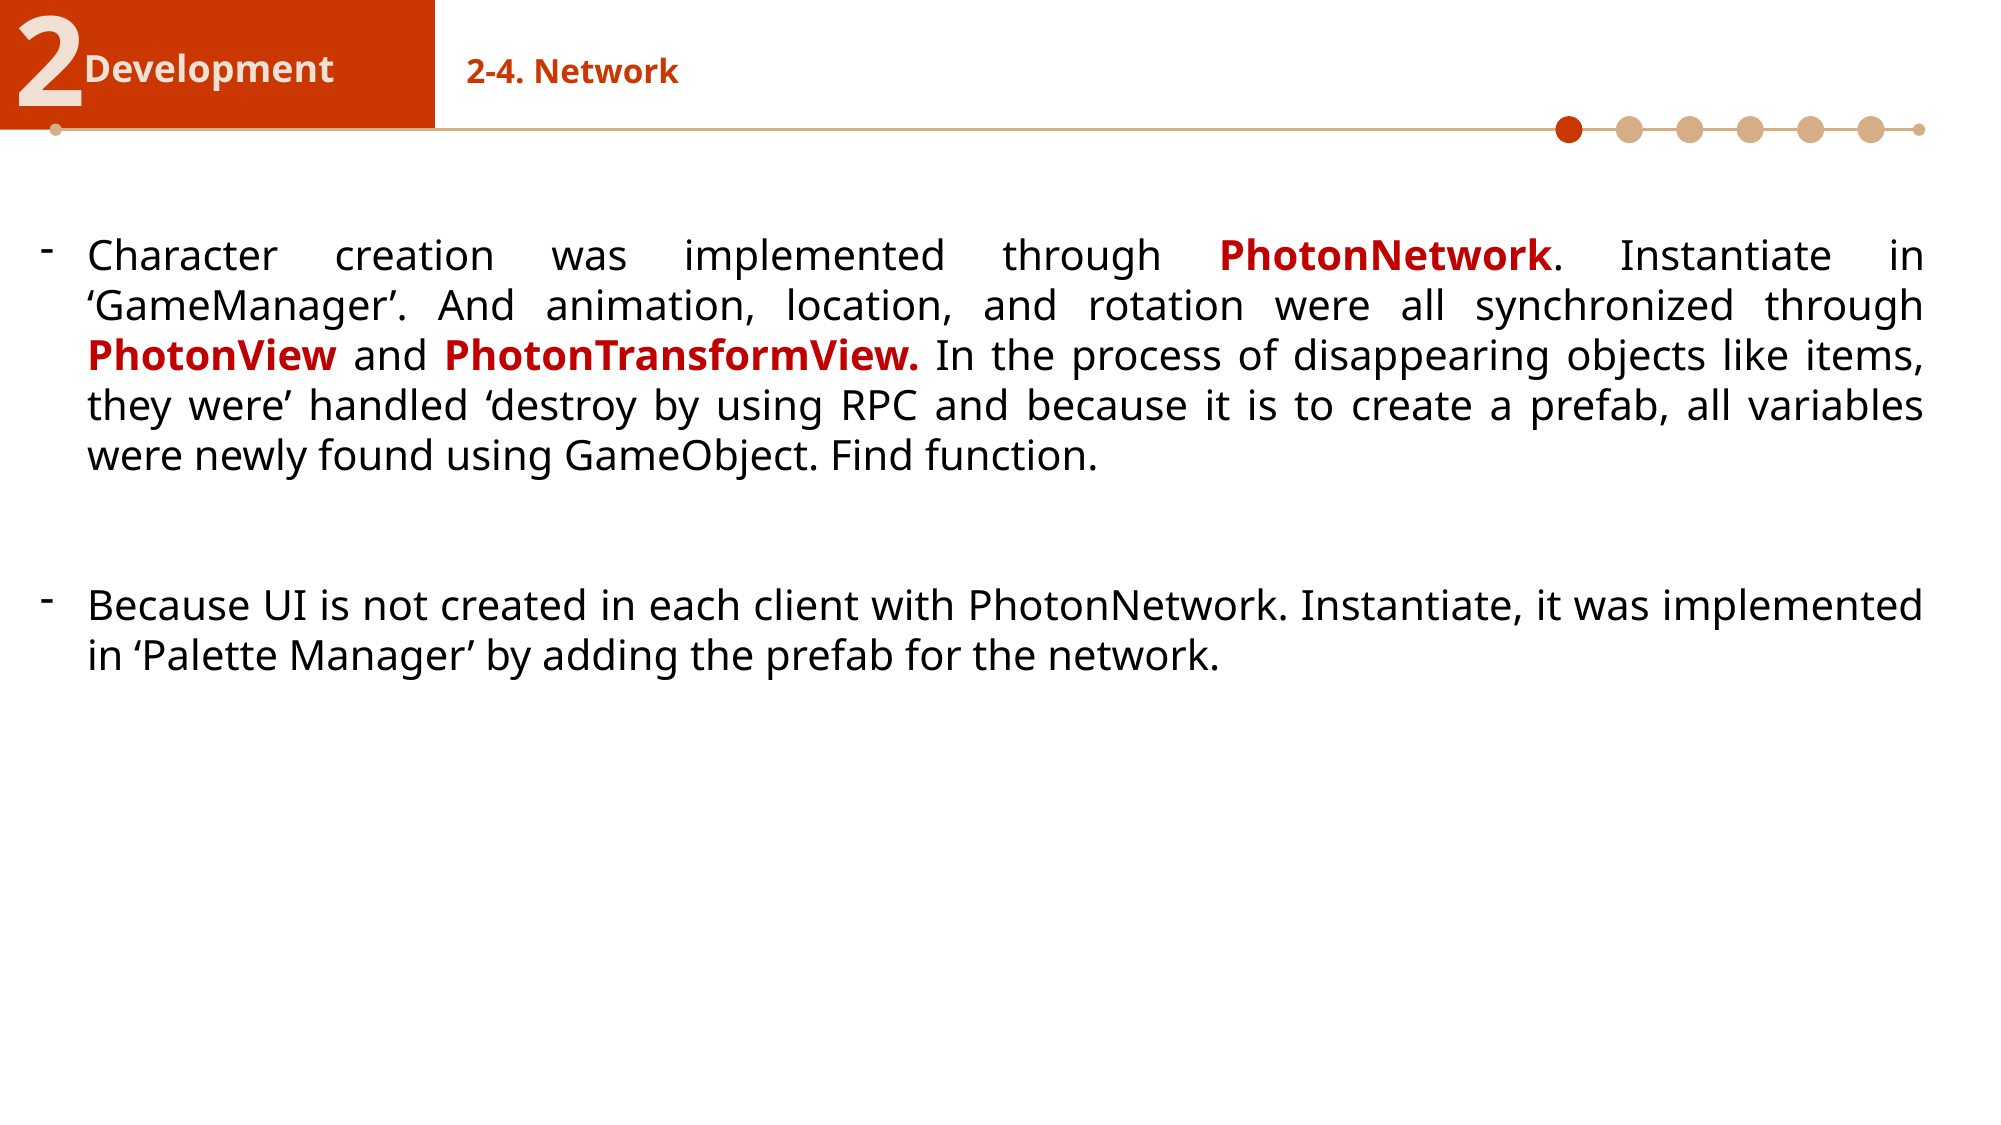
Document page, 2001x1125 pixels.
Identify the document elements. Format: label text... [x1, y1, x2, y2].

text_box [1614, 130, 1644, 145]
text_box [1675, 130, 1705, 145]
text_box [1554, 115, 1584, 129]
text_box [1856, 115, 1886, 129]
text_box 2 [0, 0, 53, 139]
text_box Development [68, 37, 350, 98]
text_box [1856, 130, 1886, 145]
text_box 2-4. Network [451, 42, 694, 98]
text_box [1675, 115, 1705, 129]
text_box [1796, 130, 1826, 145]
text_box [53, 0, 436, 128]
text_box [1554, 130, 1584, 145]
text_box [1614, 115, 1644, 129]
text_box [1735, 115, 1765, 129]
text_box Character creation was implemented through PhotonNetwork. Instantiate in ‘GameManager’. And animation, location, and rotation were all synchronized through PhotonView and PhotonTransformView. In the process of disappearing objects like items, they were’ handled ‘destroy by using RPC and because it is to create a prefab, all variables were newly found using GameObject. Find function. Because UI is not created in each client with PhotonNetwork. Instantiate, it was implemented in ‘Palette Manager’ by adding the prefab for the network. [25, 221, 1941, 737]
text_box [1735, 130, 1765, 145]
text_box [1796, 115, 1826, 129]
